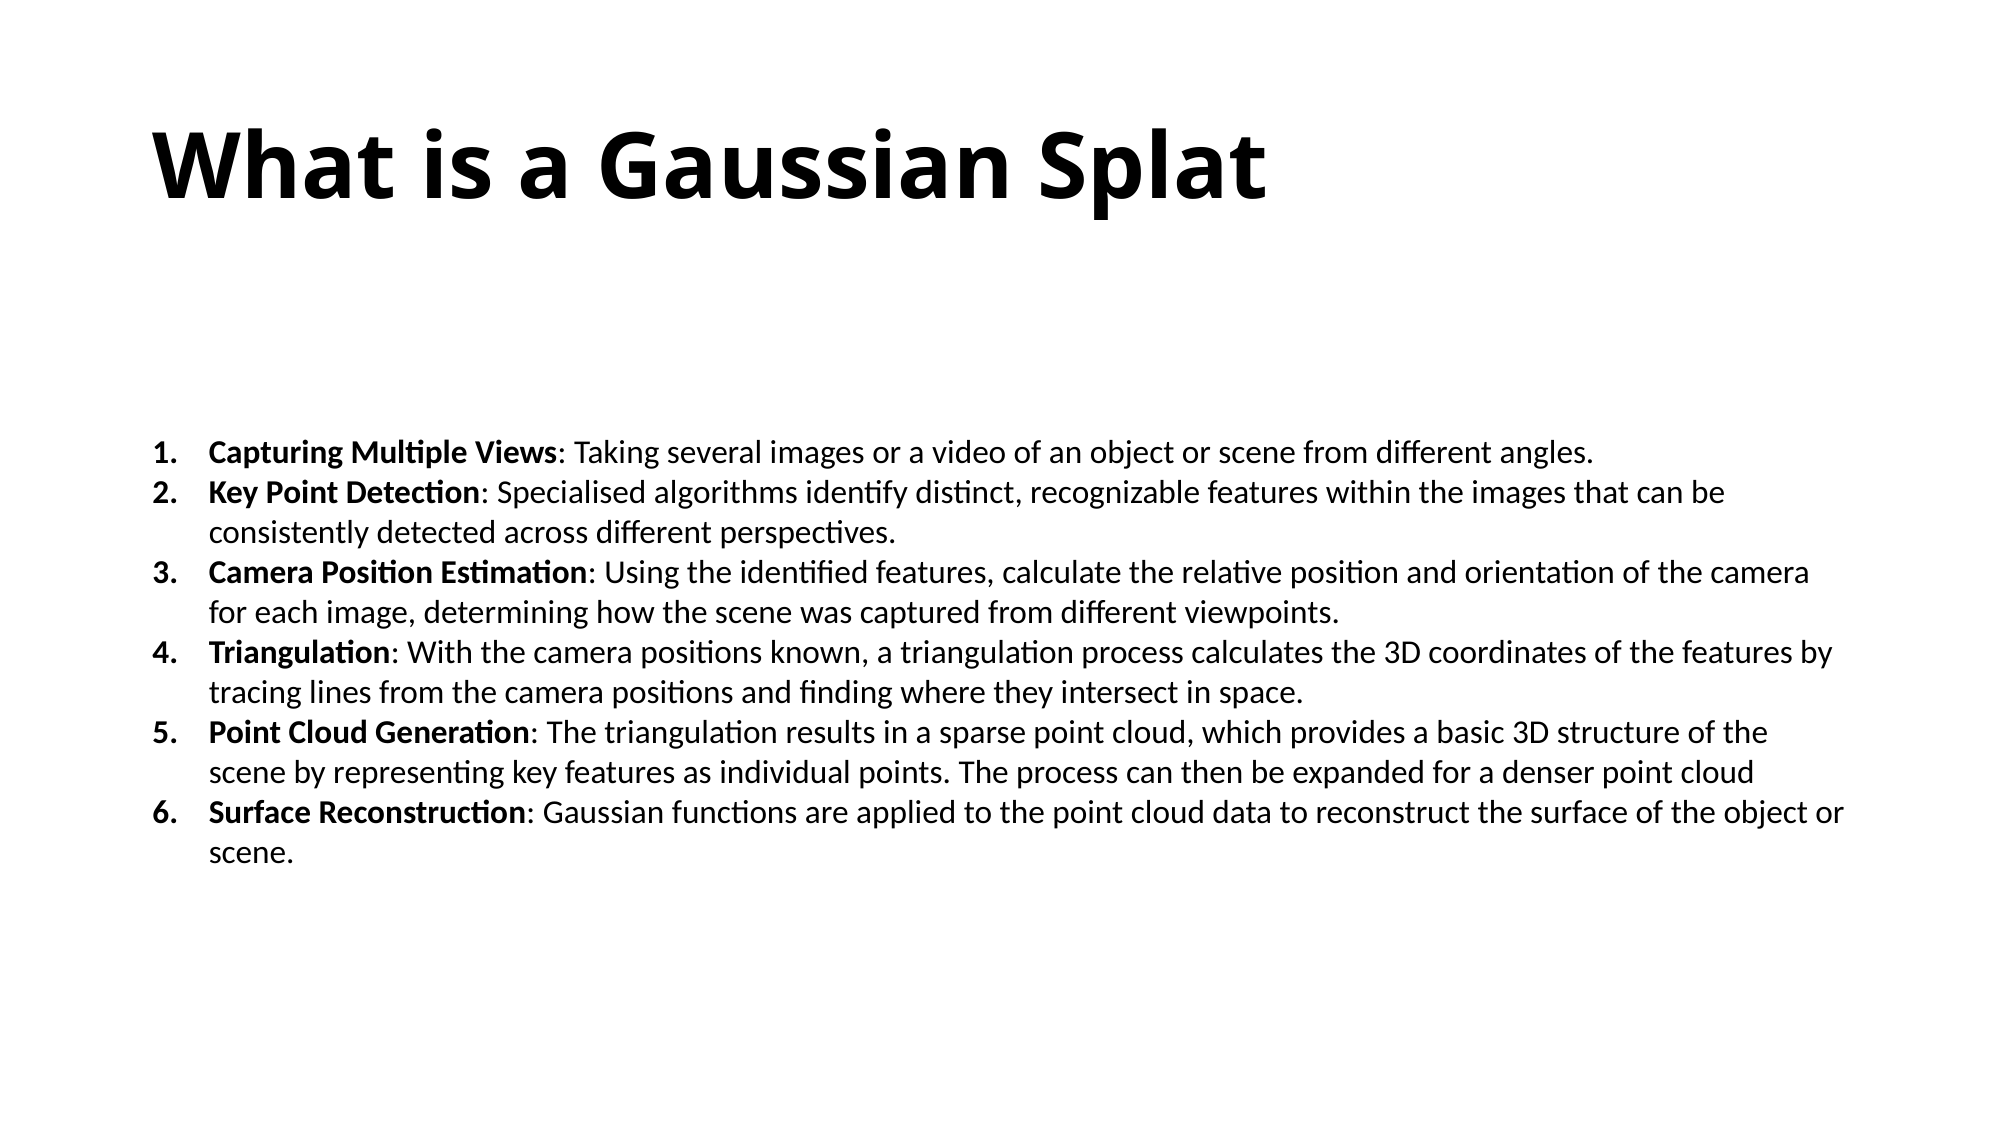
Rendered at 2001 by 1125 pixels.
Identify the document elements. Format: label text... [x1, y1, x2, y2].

title What is a Gaussian Splat [137, 59, 1863, 278]
list Capturing Multiple Views: Taking several images or a video of an object or scene from different angles. Key Point Detection: Specialised algorithms identify distinct, recognizable features within the images that can be consistently detected across different perspectives. Camera Position Estimation: Using the identified features, calculate the relative position and orientation of the camera for each image, determining how the scene was captured from different viewpoints. Triangulation: With the camera positions known, a triangulation process calculates the 3D coordinates of the features by tracing lines from the camera positions and finding where they intersect in space. Point Cloud Generation: The triangulation results in a sparse point cloud, which provides a basic 3D structure of the scene by representing key features as individual points. The process can then be expanded for a denser point cloud Surface Reconstruction: Gaussian functions are applied to the point cloud data to reconstruct the surface of the object or scene. [137, 323, 1863, 977]
